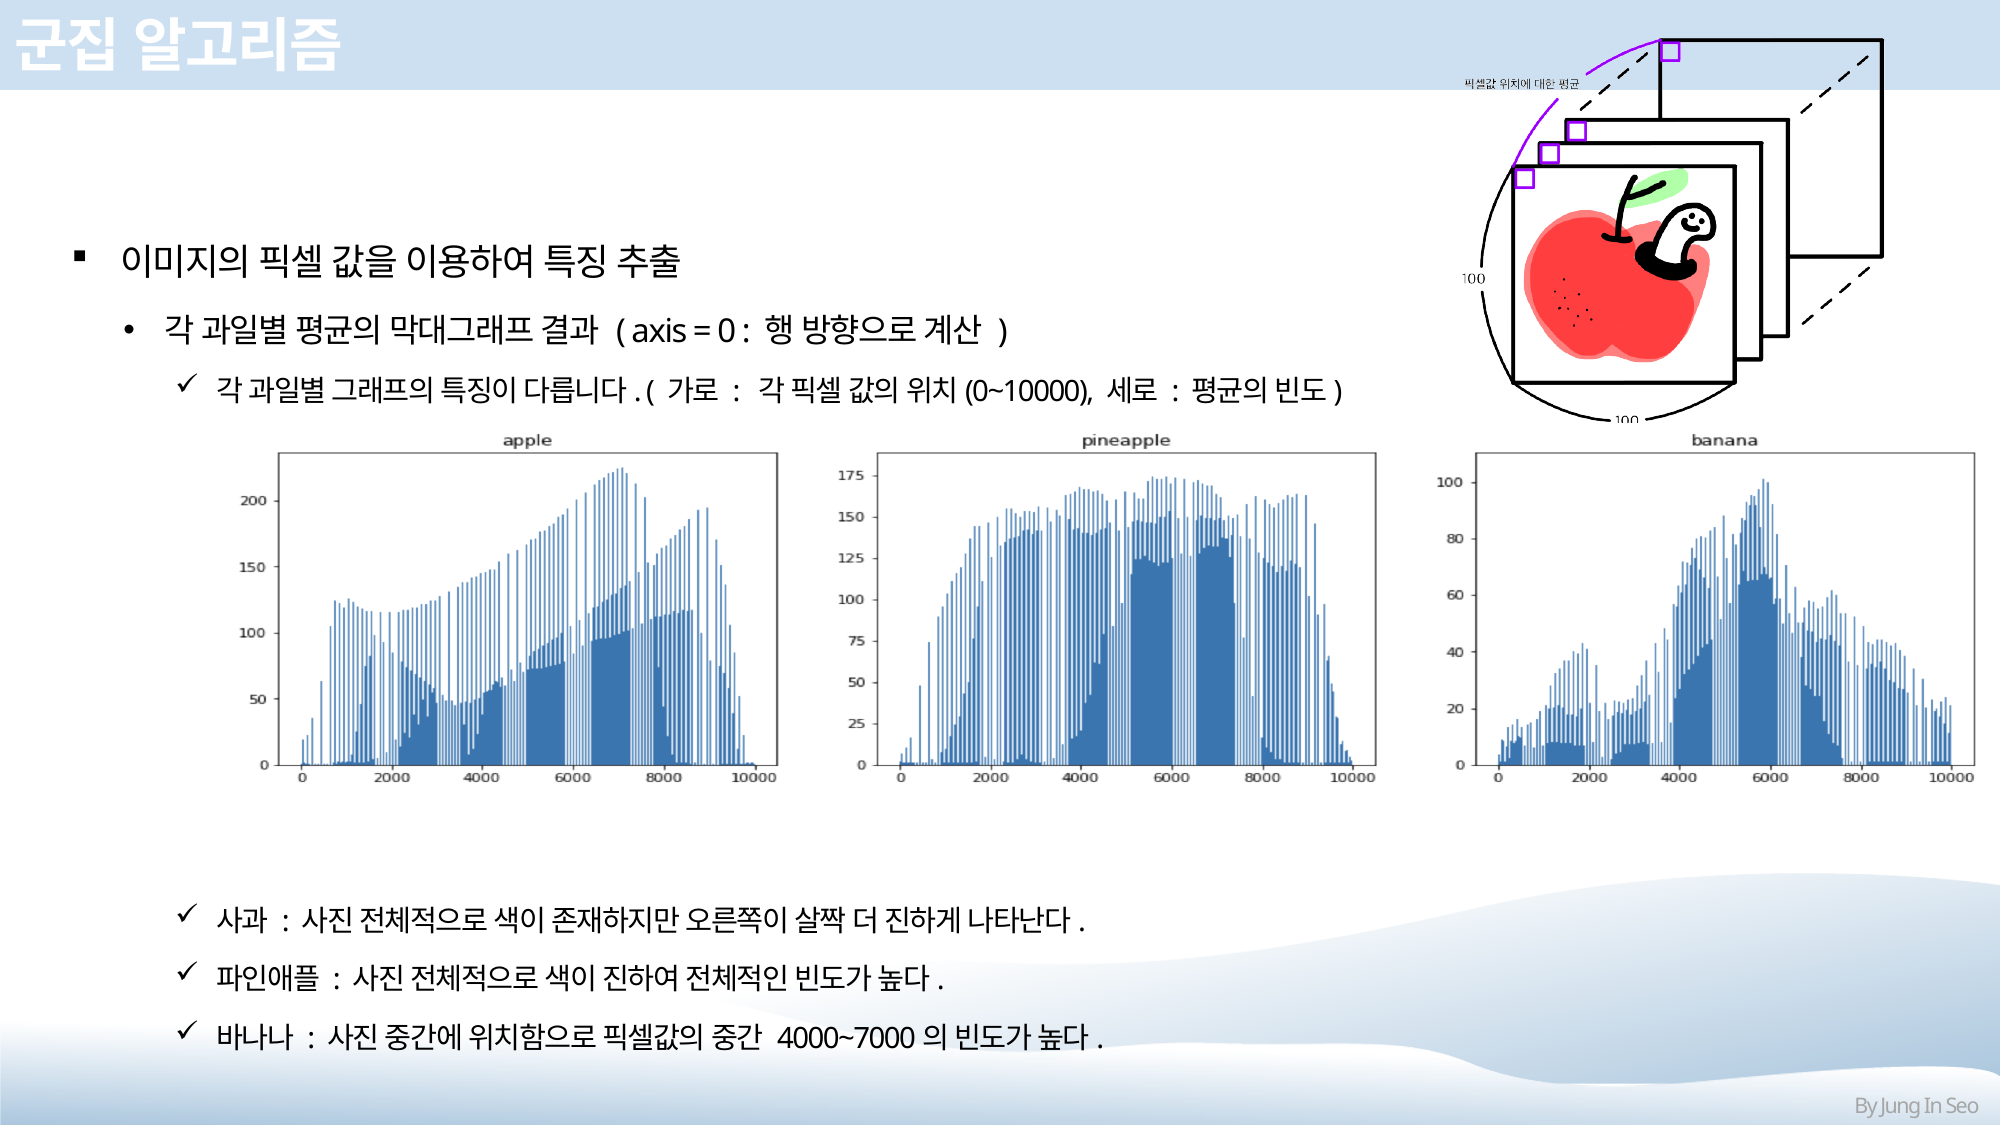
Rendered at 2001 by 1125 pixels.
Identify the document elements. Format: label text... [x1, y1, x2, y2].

title 군집 알고리즘 [0, 0, 941, 90]
picture [231, 432, 1981, 788]
picture [1448, 30, 1887, 424]
list 이미지의 픽셀 값을 이용하여 특징 추출 각 과일별 평균의 막대그래프 결과 ( axis = 0 : 행 방향으로 계산 ) 각 과일별 그래프의 특징이 다릅니다. ( 가로 : 각 픽셀 값의 위치(0~10000), 세로 : 평균의 빈도) 사과 : 사진 전체적으로 색이 존재하지만 오른쪽이 살짝 더 진하게 나타난다. 파인애플 : 사진 전체적으로 색이 진하여 전체적인 빈도가 높다. 바나나 : 사진 중간에 위치함으로 픽셀값의 중간 4000~7000의 빈도가 높다. [56, 209, 1945, 1071]
